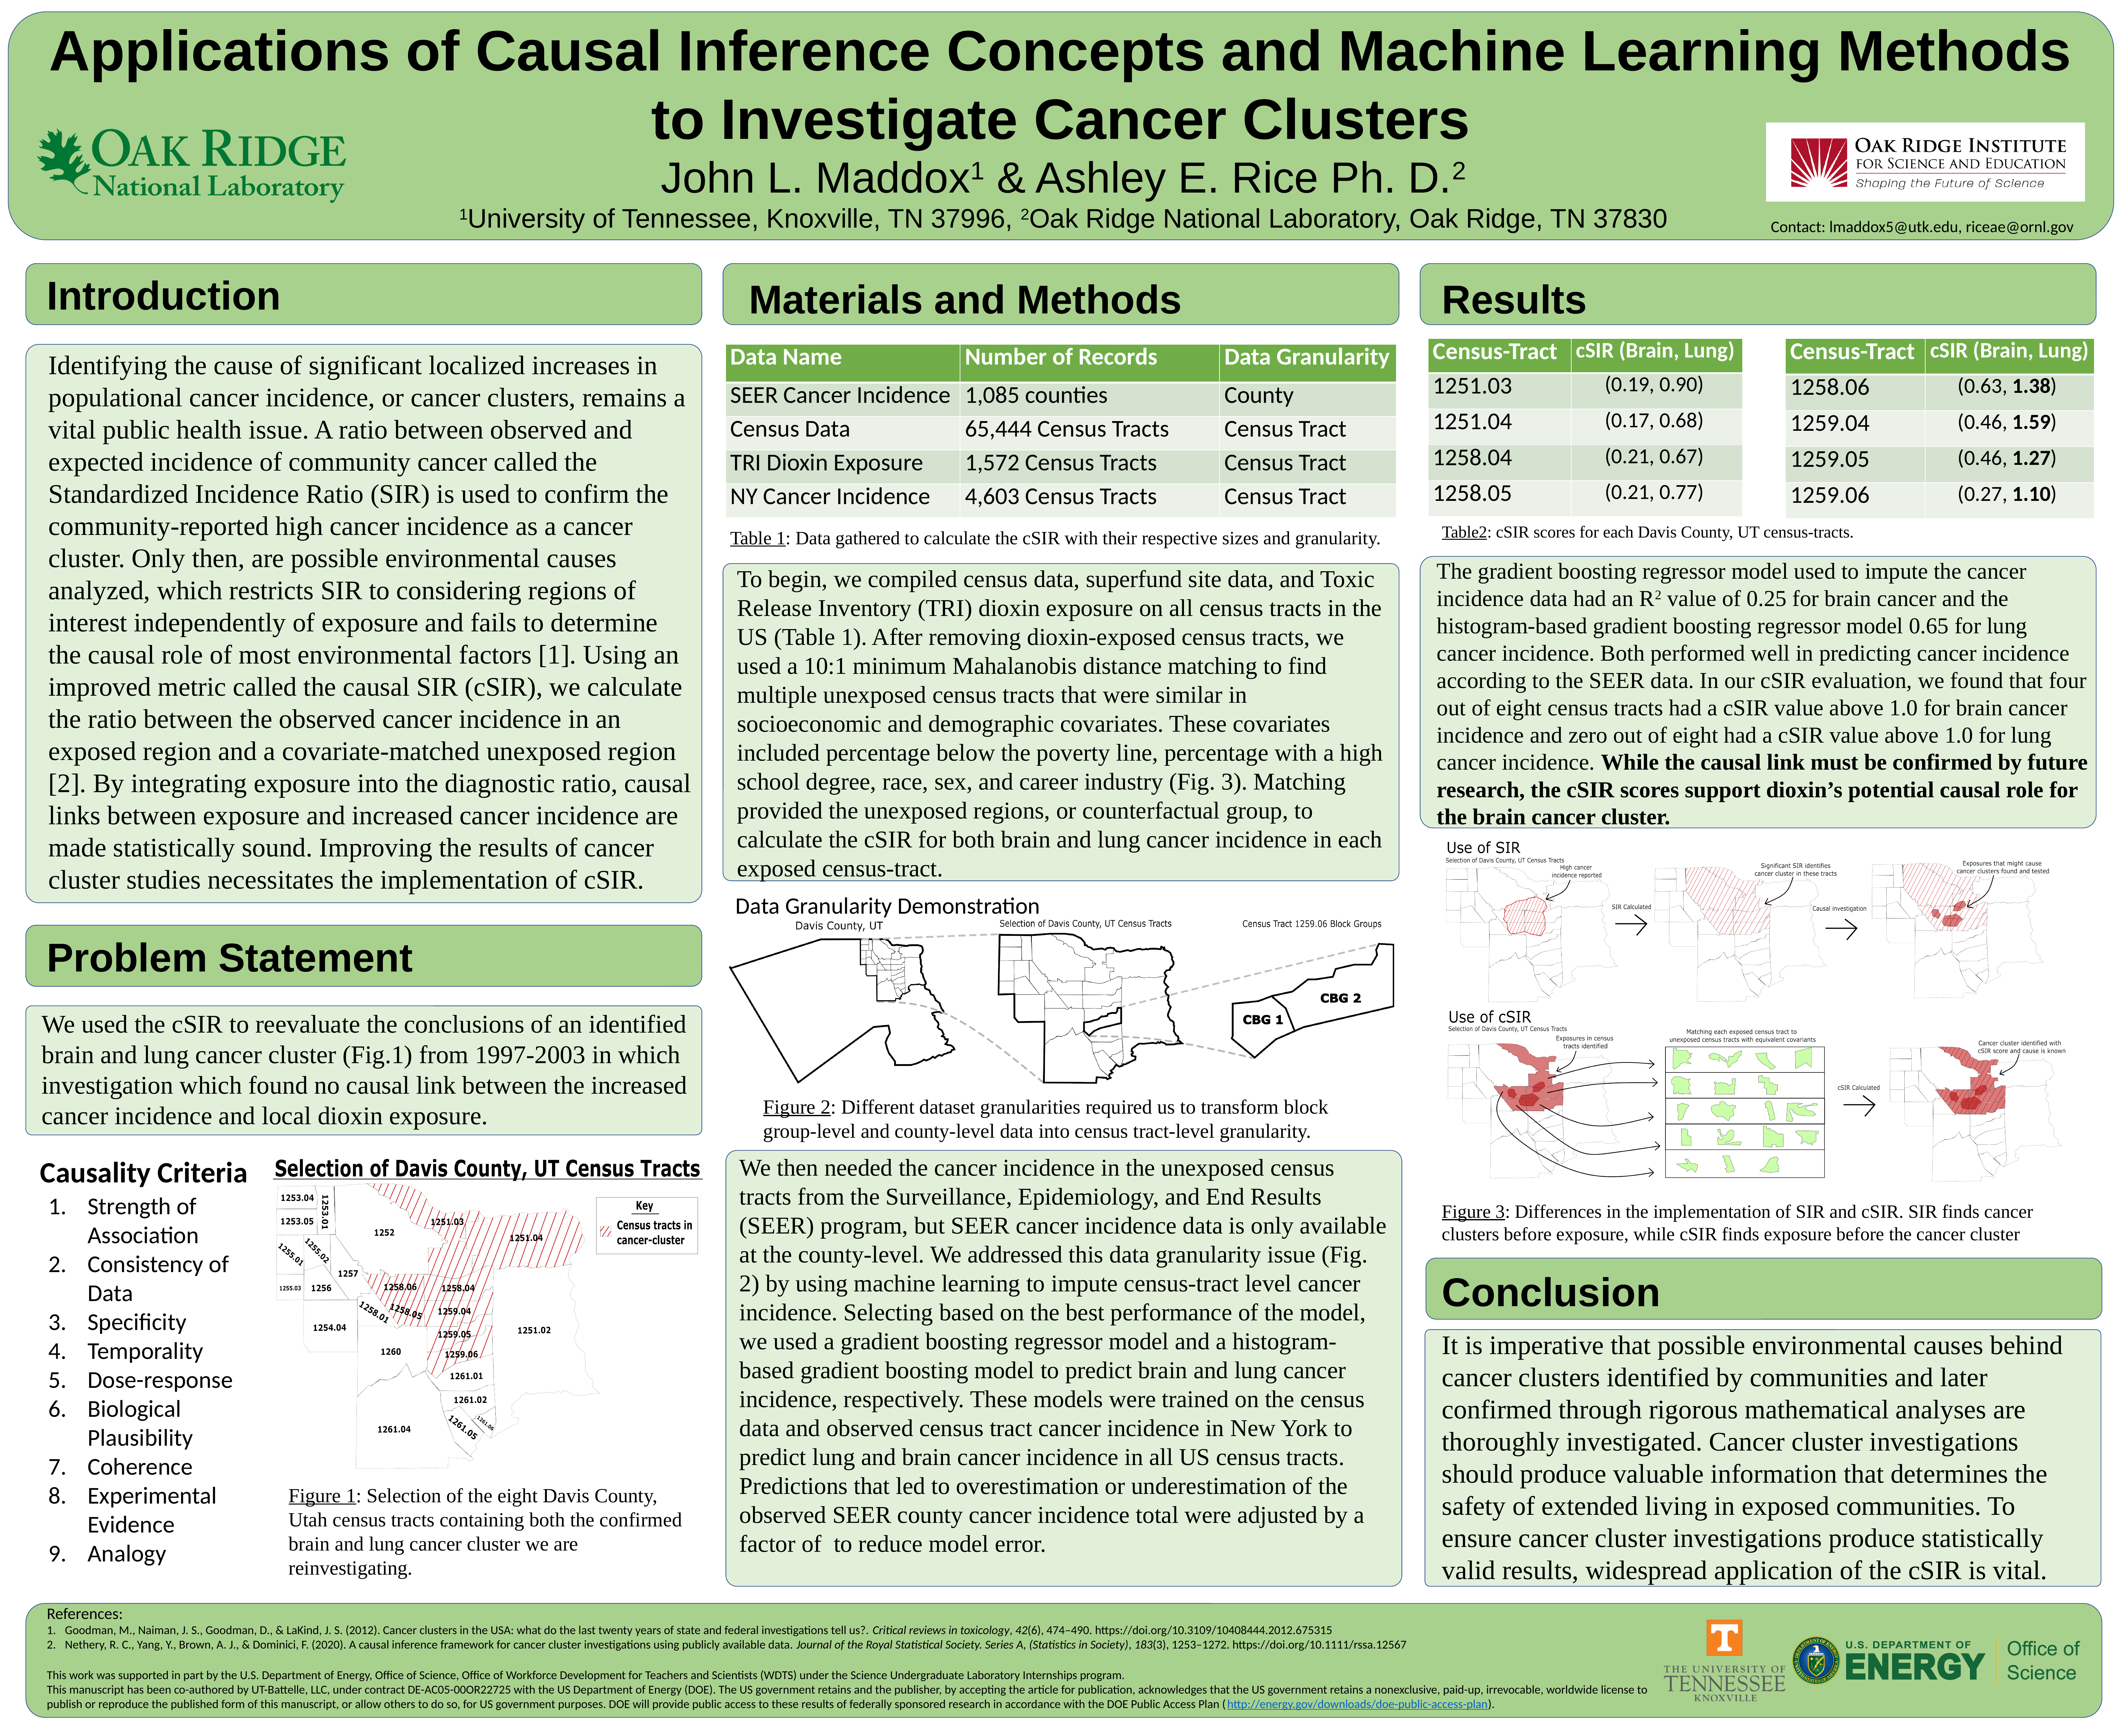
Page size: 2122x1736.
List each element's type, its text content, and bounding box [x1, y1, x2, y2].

text_box t [722, 563, 732, 881]
text_box t [1390, 563, 1400, 881]
table_cell (0.63, 1.38) [1926, 375, 2094, 410]
table_cell (0.19, 0.90) [1572, 374, 1742, 409]
text_box Data Granularity Demonstration [731, 888, 1074, 908]
table_cell Census Tract [1220, 450, 1396, 484]
text_box Figure 2: Different dataset granularities required us to transform block group-level and county-level data into census tract-level granularity. [758, 1091, 1363, 1144]
table_cell TRI Dioxin Exposure [726, 450, 960, 484]
text_box Introduction [42, 267, 652, 321]
table_cell 65,444 Census Tracts [960, 417, 1219, 450]
table_cell (0.17, 0.68) [1572, 409, 1742, 445]
picture [37, 128, 346, 203]
picture [273, 1159, 703, 1469]
table_cell 1251.03 [1428, 374, 1571, 409]
table_cell (0.27, 1.10) [1926, 483, 2094, 518]
text_box John L. Maddox1 & Ashley E. Rice Ph. D.2 [644, 149, 1483, 201]
table_header Data Granularity [1220, 345, 1396, 382]
text_box [1419, 263, 2097, 325]
table_cell (0.46, 1.59) [1926, 411, 2094, 446]
text_box 1University of Tennessee, Knoxville, TN 37996, 2Oak Ridge National Laboratory, Oak Ridge, TN 37830 [444, 201, 1683, 233]
text_box [1424, 1329, 1437, 1587]
picture [1446, 841, 2070, 1187]
table_cell 1,085 counties [960, 384, 1219, 416]
table_header cSIR (Brain, Lung) [1926, 339, 2094, 374]
text_box Figure 1: Selection of the eight Davis County, Utah census tracts containing both the confirmed brain and lung cancer cluster we are reinvestigating. [284, 1480, 702, 1581]
text_box Identifying the cause of significant localized increases in populational cancer incidence, or cancer clusters, remains a vital public health issue. A ratio between observed and expected incidence of community cancer called the Standardized Incidence Ratio (SIR) is used to confirm the community-reported high cancer incidence as a cancer cluster. Only then, are possible environmental causes analyzed, which restricts SIR to considering regions of interest independently of exposure and fails to determine the causal role of most environmental factors [1]. Using an improved metric called the causal SIR (cSIR), we calculate the ratio between the observed cancer incidence in an exposed region and a covariate-matched unexposed region [2]. By integrating exposure into the diagnostic ratio, causal links between exposure and increased cancer incidence are made statistically sound. Improving the results of cancer cluster studies necessitates the implementation of cSIR. [43, 345, 701, 897]
table_header Census-Tract [1428, 339, 1571, 372]
table_header cSIR (Brain, Lung) [1572, 339, 1742, 372]
table_cell 1259.05 [1786, 447, 1925, 482]
text_box [1419, 556, 1432, 828]
text_box [8, 17, 2114, 240]
picture [1792, 1636, 2080, 1685]
table_cell Census Tract [1220, 417, 1396, 450]
text_box It is imperative that possible environmental causes behind cancer clusters identified by communities and later confirmed through rigorous mathematical analyses are thoroughly investigated. Cancer cluster investigations should produce valuable information that determines the safety of extended living in exposed communities. To ensure cancer cluster investigations produce statistically valid results, widespread application of the cSIR is vital. [1437, 1325, 2095, 1587]
table_header Number of Records [960, 345, 1219, 382]
text_box [2095, 1329, 2101, 1587]
table_cell 1258.05 [1428, 481, 1571, 516]
table_cell Census Tract [1220, 484, 1396, 517]
text_box [701, 351, 703, 896]
picture [1766, 122, 2085, 202]
text_box [25, 344, 701, 903]
table_header Data Name [726, 345, 960, 382]
table_cell SEER Cancer Incidence [726, 384, 960, 416]
text_box [25, 263, 703, 325]
text_box [25, 925, 703, 987]
text_box The gradient boosting regressor model used to impute the cancer incidence data had an R2 value of 0.25 for brain cancer and the histogram-based gradient boosting regressor model 0.65 for lung cancer incidence. Both performed well in predicting cancer incidence according to the SEER data. In our cSIR evaluation, we found that four out of eight census tracts had a cSIR value above 1.0 for brain cancer incidence and zero out of eight had a cSIR value above 1.0 for lung cancer incidence. While the causal link must be confirmed by future research, the cSIR scores support dioxin’s potential causal role for the brain cancer cluster. [1432, 554, 2095, 832]
picture [728, 908, 1394, 1084]
text_box To begin, we compiled census data, superfund site data, and Toxic Release Inventory (TRI) dioxin exposure on all census tracts in the US (Table 1). After removing dioxin-exposed census tracts, we used a 10:1 minimum Mahalanobis distance matching to find multiple unexposed census tracts that were similar in socioeconomic and demographic covariates. These covariates included percentage below the poverty line, percentage with a high school degree, race, sex, and career industry (Fig. 3). Matching provided the unexposed regions, or counterfactual group, to calculate the cSIR for both brain and lung cancer incidence in each exposed census-tract. [732, 560, 1390, 884]
picture [1664, 1619, 1786, 1701]
text_box Causality Criteria [26, 1151, 262, 1191]
table_cell 1258.04 [1428, 445, 1571, 480]
text_box [25, 1005, 703, 1135]
table_cell (0.21, 0.67) [1572, 445, 1742, 480]
table_cell Census Data [726, 417, 960, 450]
text_box Contact: lmaddox5@utk.edu, riceae@ornl.gov [1766, 213, 2122, 238]
text_box We used the cSIR to reevaluate the conclusions of an identified brain and lung cancer cluster (Fig.1) from 1997-2003 in which investigation which found no causal link between the increased cancer incidence and local dioxin exposure. [37, 1005, 694, 1132]
table_header Census-Tract [1786, 339, 1925, 374]
text_box Strength of Association Consistency of Data Specificity Temporality Dose-response Biological Plausibility Coherence Experimental Evidence Analogy [43, 1188, 268, 1569]
text_box Problem Statement [42, 929, 652, 982]
table_cell (0.21, 0.77) [1572, 481, 1742, 516]
table_cell 1258.06 [1786, 375, 1925, 410]
table_cell 1259.06 [1786, 483, 1925, 518]
text_box Applications of Causal Inference Concepts and Machine Learning Methods to Investigate Cancer Clusters [26, 11, 2096, 153]
table_cell 1251.04 [1428, 409, 1571, 445]
text_box Table 1: Data gathered to calculate the cSIR with their respective sizes and granularity. [725, 523, 1394, 551]
table_cell (0.46, 1.27) [1926, 447, 2094, 482]
text_box Materials and Methods [744, 271, 1378, 324]
table_cell NY Cancer Incidence [726, 484, 960, 517]
table_cell 1,572 Census Tracts [960, 450, 1219, 484]
text_box Conclusion [1437, 1264, 2047, 1317]
text_box [2095, 563, 2097, 822]
text_box Figure 3: Differences in the implementation of SIR and cSIR. SIR finds cancer clusters before exposure, while cSIR finds exposure before the cancer cluster [1437, 1197, 2085, 1247]
text_box Table2: cSIR scores for each Davis County, UT census-tracts. [1437, 519, 2041, 544]
table_cell 4,603 Census Tracts [960, 484, 1219, 517]
table_cell 1259.04 [1786, 411, 1925, 446]
table_cell County [1220, 384, 1396, 416]
text_box t [725, 1150, 1402, 1587]
text_box Results [1437, 271, 1911, 324]
text_box [1426, 1258, 2102, 1320]
text_box [722, 263, 1400, 325]
text_box [25, 1603, 2102, 1718]
text_box References: Goodman, M., Naiman, J. S., Goodman, D., & LaKind, J. S. (2012). Cancer clusters in the USA: what do the last twenty years of state and federal investigations tell us?. Critical reviews in toxicology, 42(6), 474–490. https://doi.org/10.3109/10408444.2012.675315 Nethery, R. C., Yang, Y., Brown, A. J., & Dominici, F. (2020). A causal inference framework for cancer cluster investigations using publicly available data. Journal of the Royal Statistical Society. Series A, (Statistics in Society), 183(3), 1253–1272. https://doi.org/10.1111/rssa.12567 This work was supported in part by the U.S. Department of Energy, Office of Science, Office of Workforce Development for Teachers and Scientists (WDTS) under the Science Undergraduate Laboratory Internships program. This manuscript has been co-authored by UT-Battelle, LLC, under contract DE-AC05-00OR22725 with the US Department of Energy (DOE). The US government retains and the publisher, by accepting the article for publication, acknowledges that the US government retains a nonexclusive, paid-up, irrevocable, worldwide license to publish or reproduce the published form of this manuscript, or allow others to do so, for US government purposes. DOE will provide public access to these results of federally sponsored research in accordance with the DOE Public Access Plan (http://energy.gov/downloads/doe-public-access-plan). [42, 1600, 1657, 1715]
